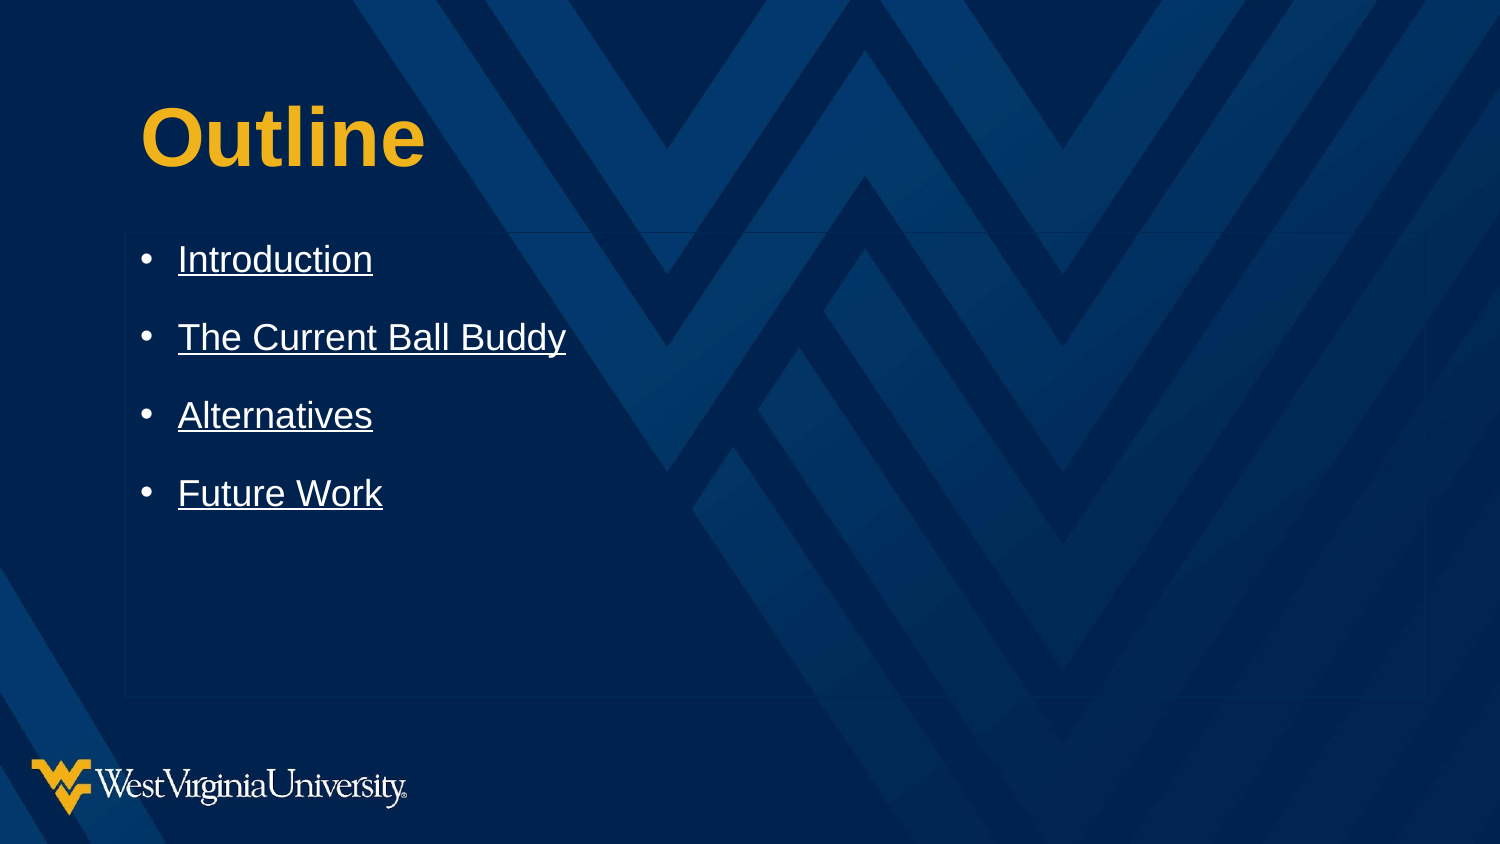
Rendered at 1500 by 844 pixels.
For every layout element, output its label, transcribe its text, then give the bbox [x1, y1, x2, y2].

picture [0, 0, 1500, 844]
list Introduction The Current Ball Buddy Alternatives Future Work [125, 232, 1425, 697]
title Outline [125, 68, 1475, 210]
